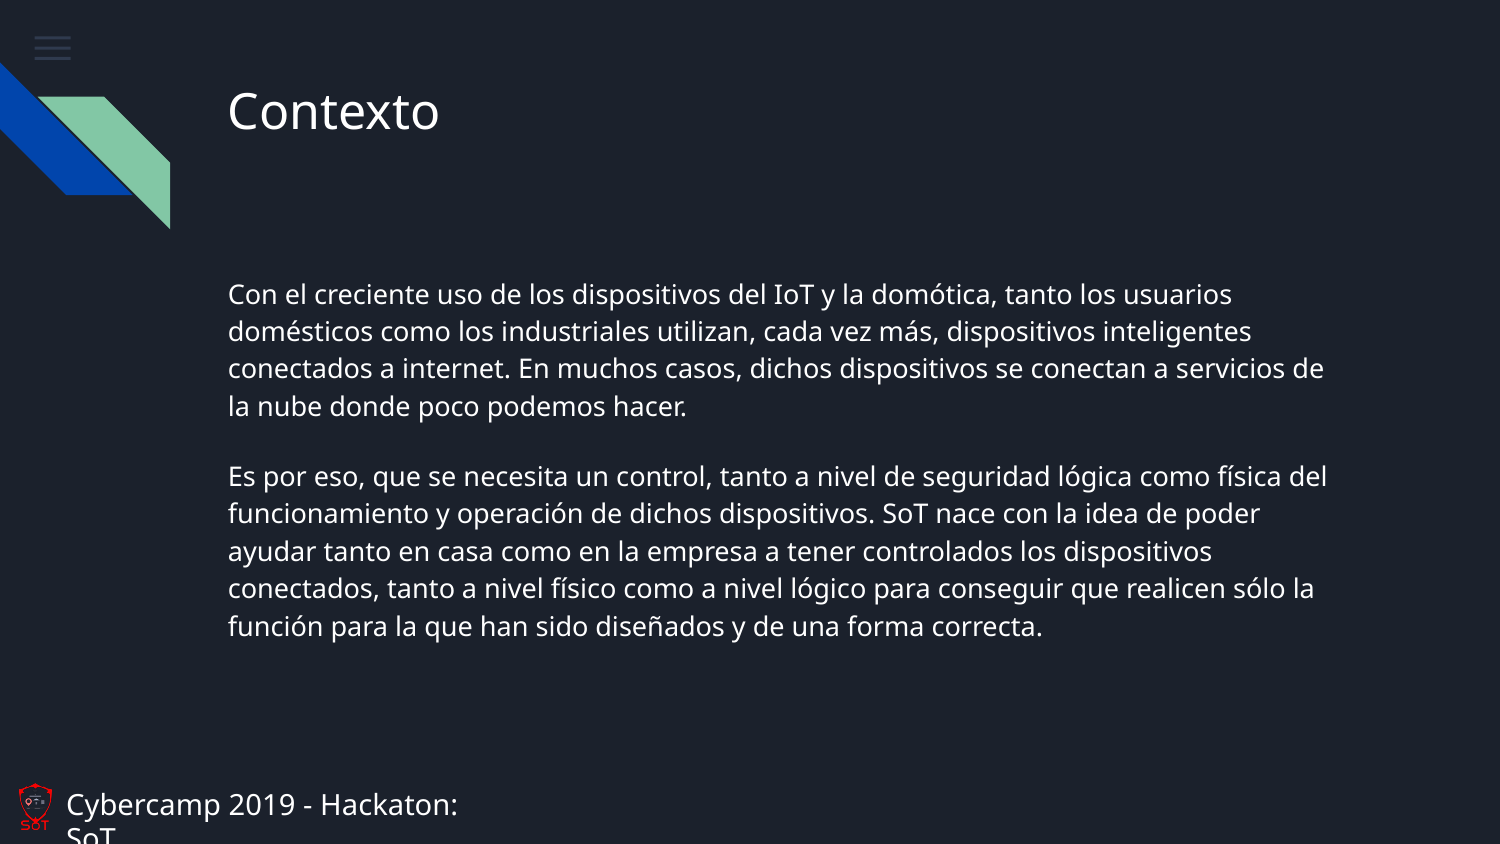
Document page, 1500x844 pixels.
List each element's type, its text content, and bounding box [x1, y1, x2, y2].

list Con el creciente uso de los dispositivos del IoT y la domótica, tanto los usuarios domésticos como los industriales utilizan, cada vez más, dispositivos inteligentes conectados a internet. En muchos casos, dichos dispositivos se conectan a servicios de la nube donde poco podemos hacer. Es por eso, que se necesita un control, tanto a nivel de seguridad lógica como física del funcionamiento y operación de dichos dispositivos. SoT nace con la idea de poder ayudar tanto en casa como en la empresa a tener controlados los dispositivos conectados, tanto a nivel físico como a nivel lógico para conseguir que realicen sólo la función para la que han sido diseñados y de una forma correcta. [212, 257, 1368, 735]
picture [19, 783, 52, 830]
title Contexto [212, 64, 1368, 215]
